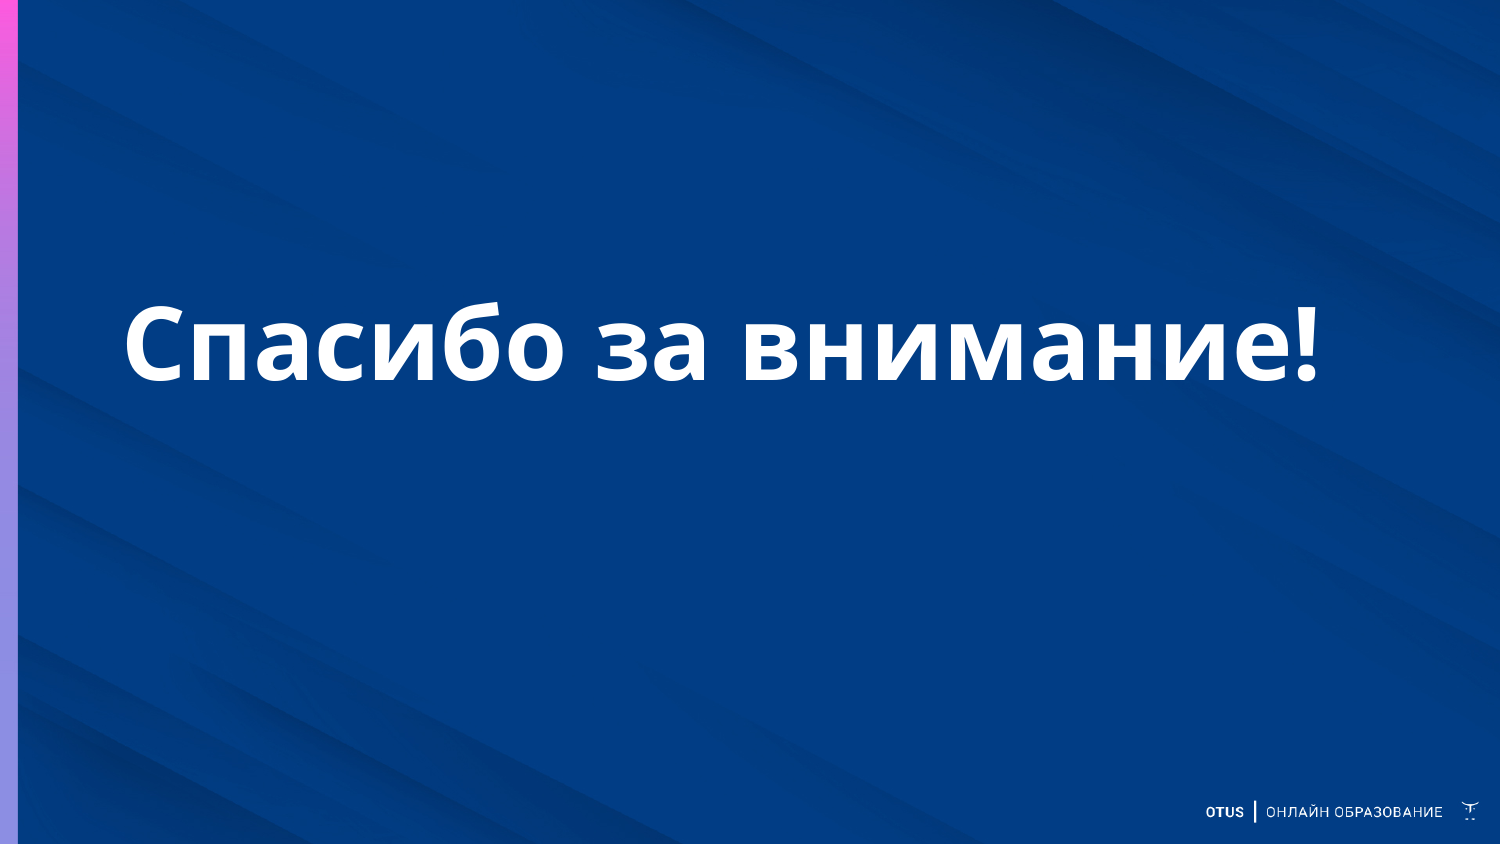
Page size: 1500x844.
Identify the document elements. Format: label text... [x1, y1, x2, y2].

title Спасибо за внимание! [106, 65, 1371, 736]
picture [0, 0, 1500, 844]
